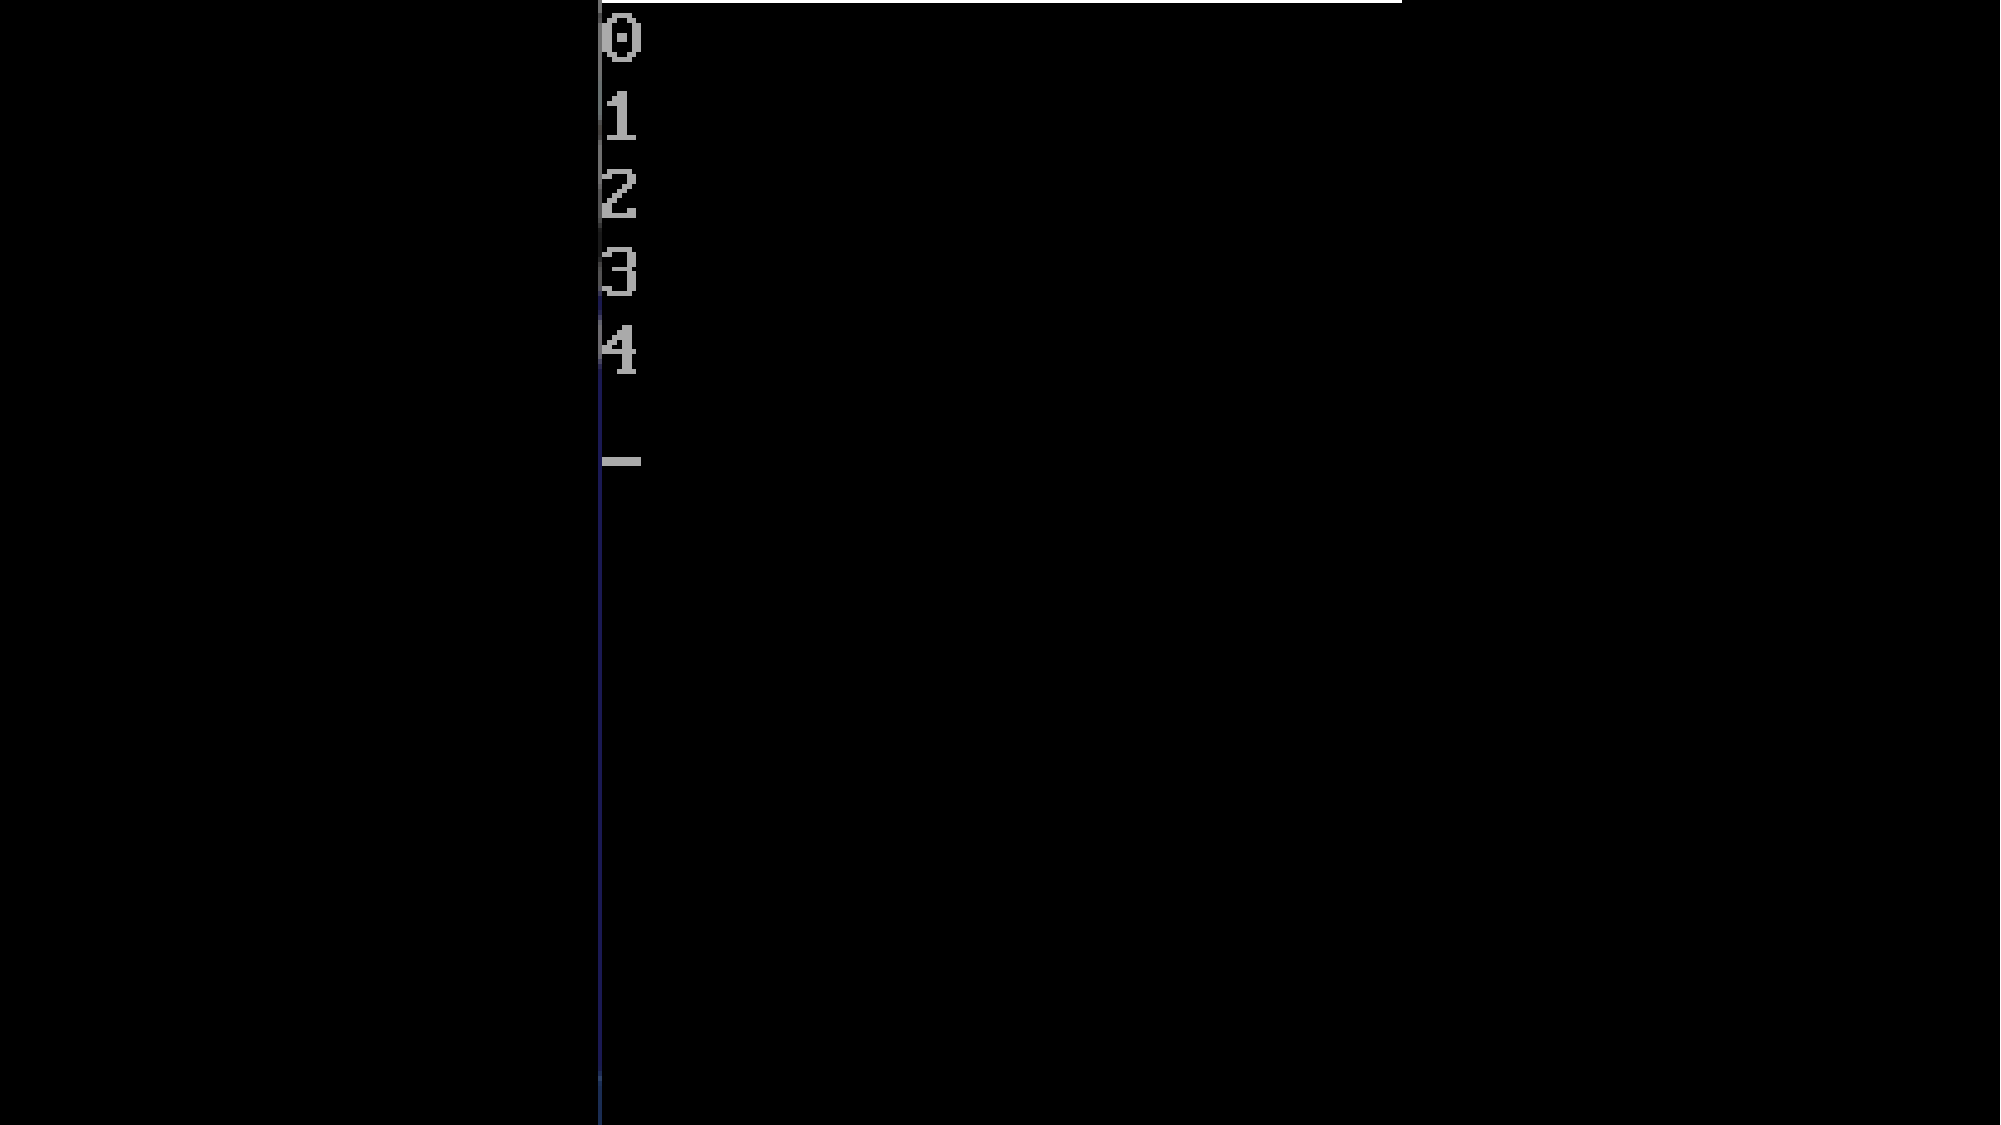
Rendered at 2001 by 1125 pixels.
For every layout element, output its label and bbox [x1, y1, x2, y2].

picture [598, 0, 1402, 1125]
